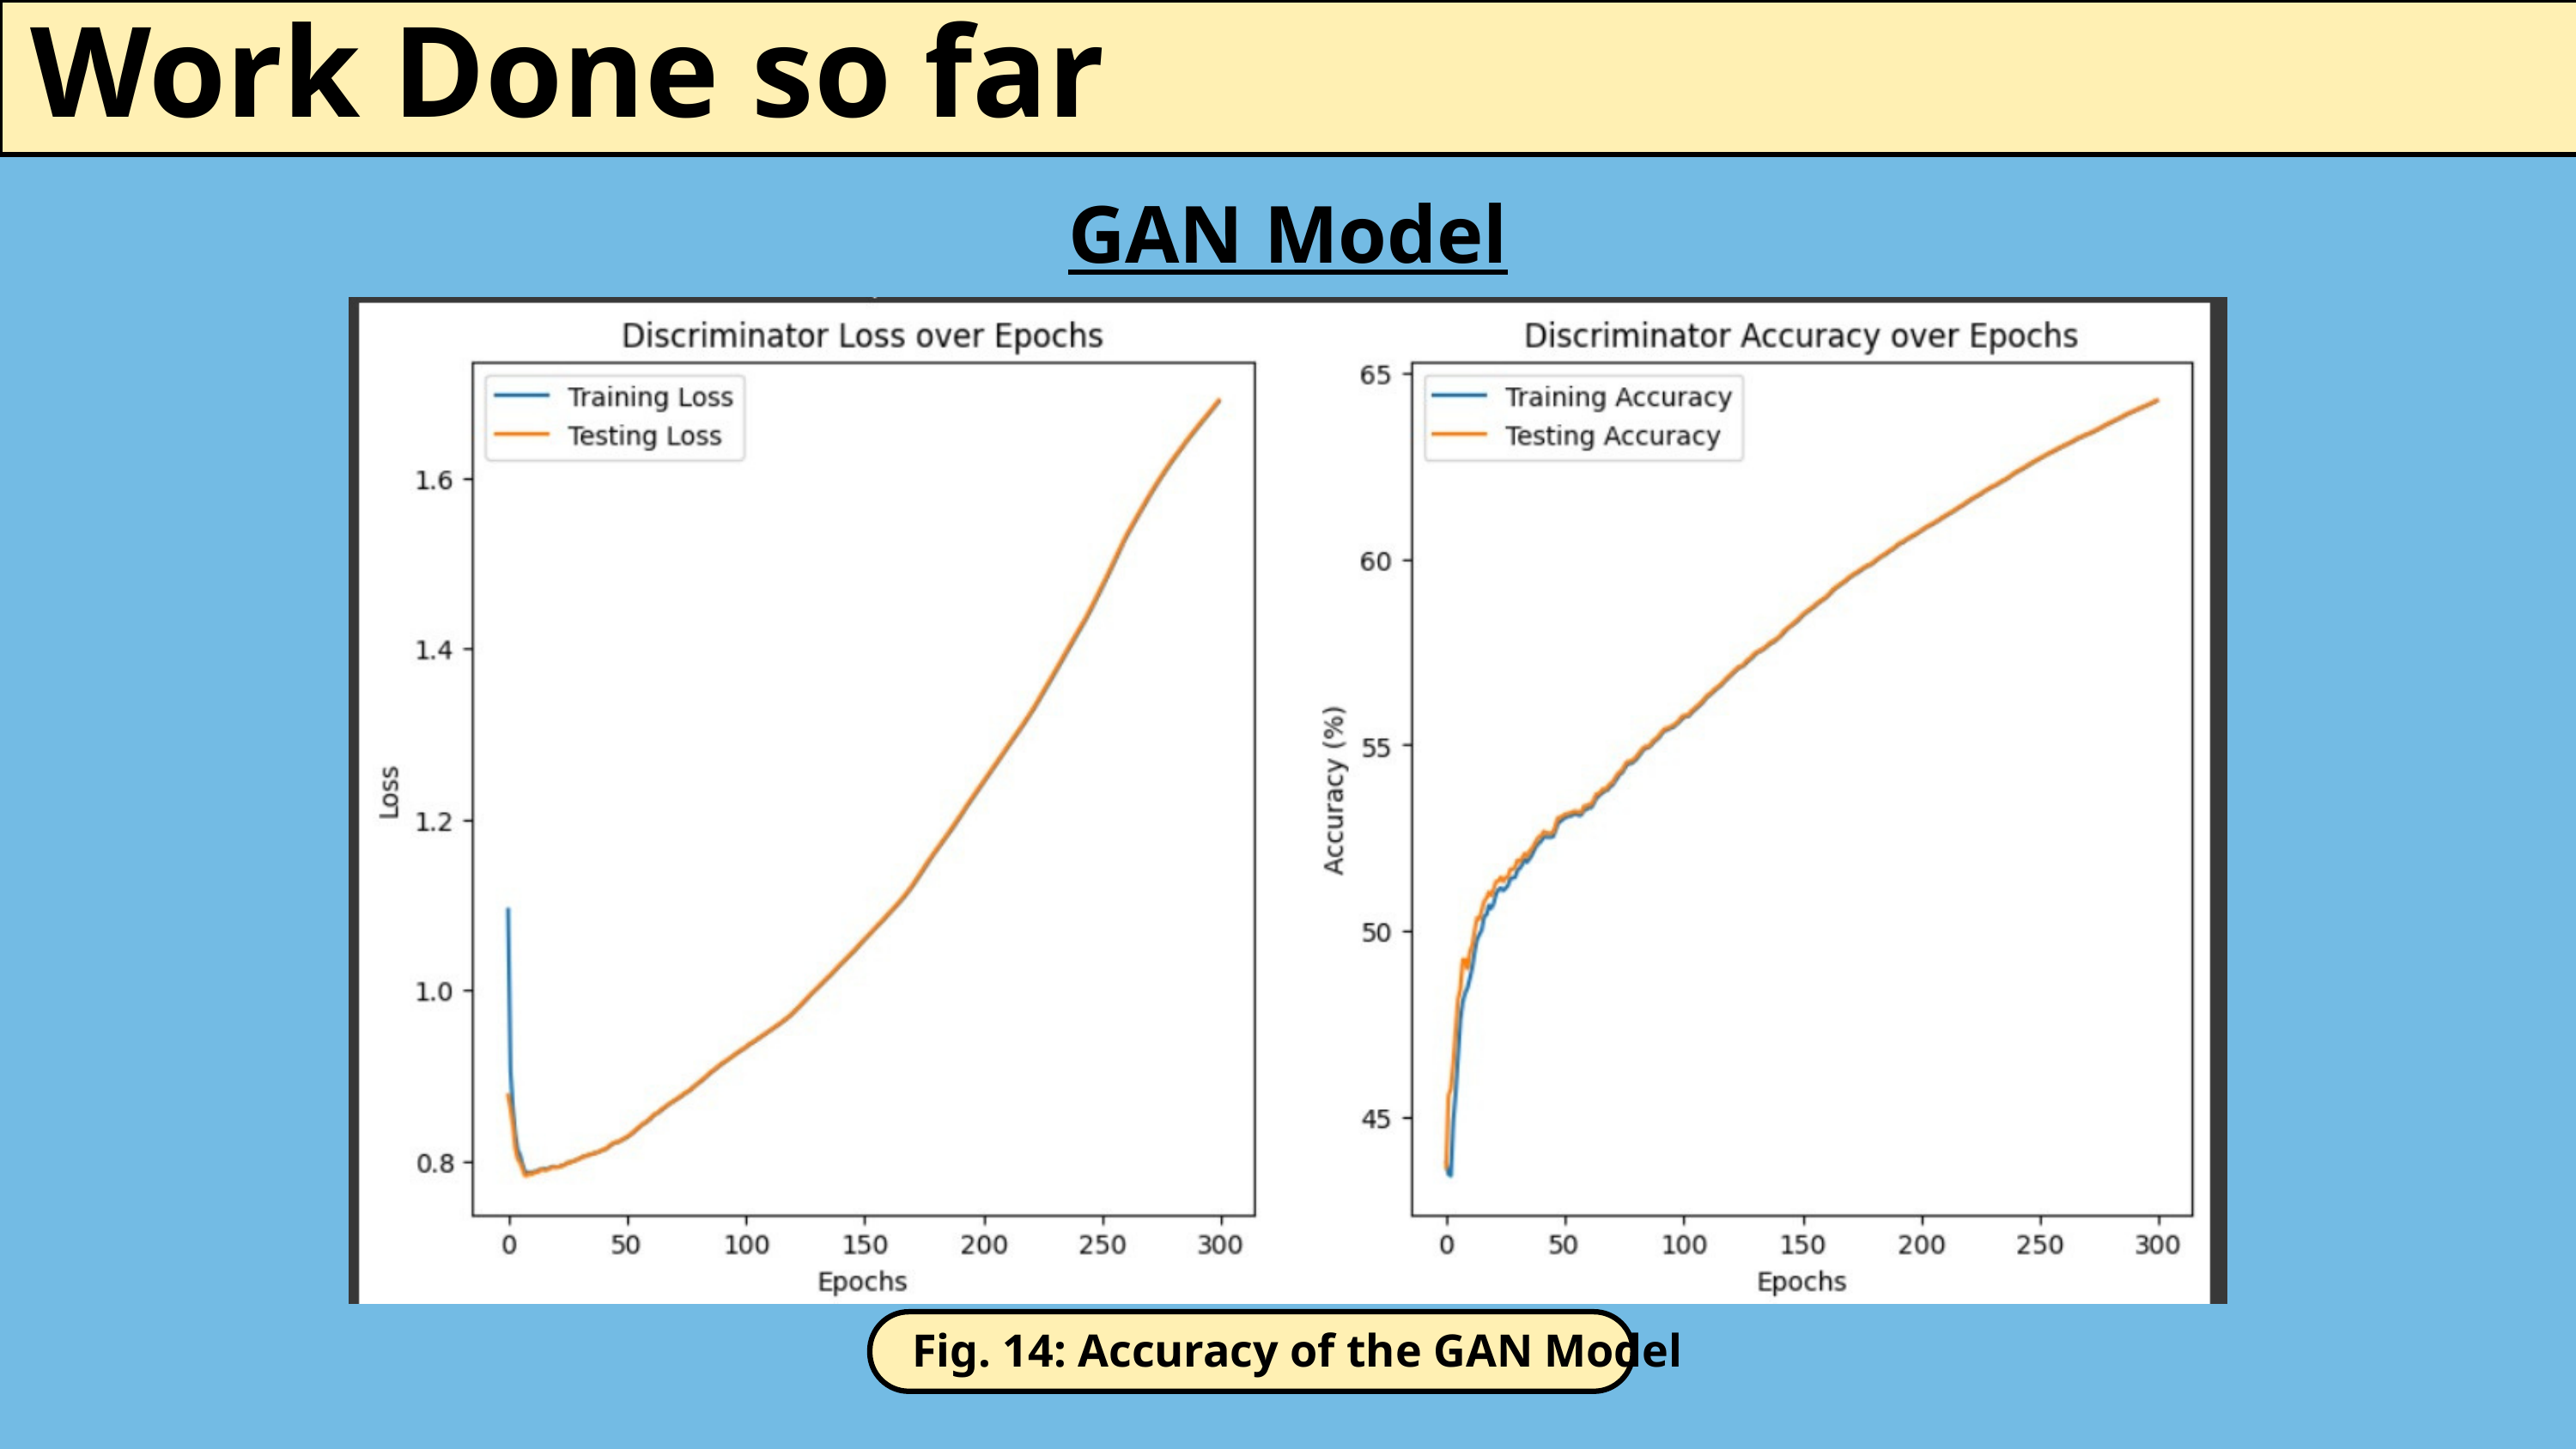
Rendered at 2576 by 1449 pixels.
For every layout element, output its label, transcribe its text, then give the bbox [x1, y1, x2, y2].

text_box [0, 0, 2576, 155]
text_box GAN Model [0, 176, 2576, 279]
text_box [869, 1311, 1707, 1391]
text_box [349, 297, 2227, 1304]
